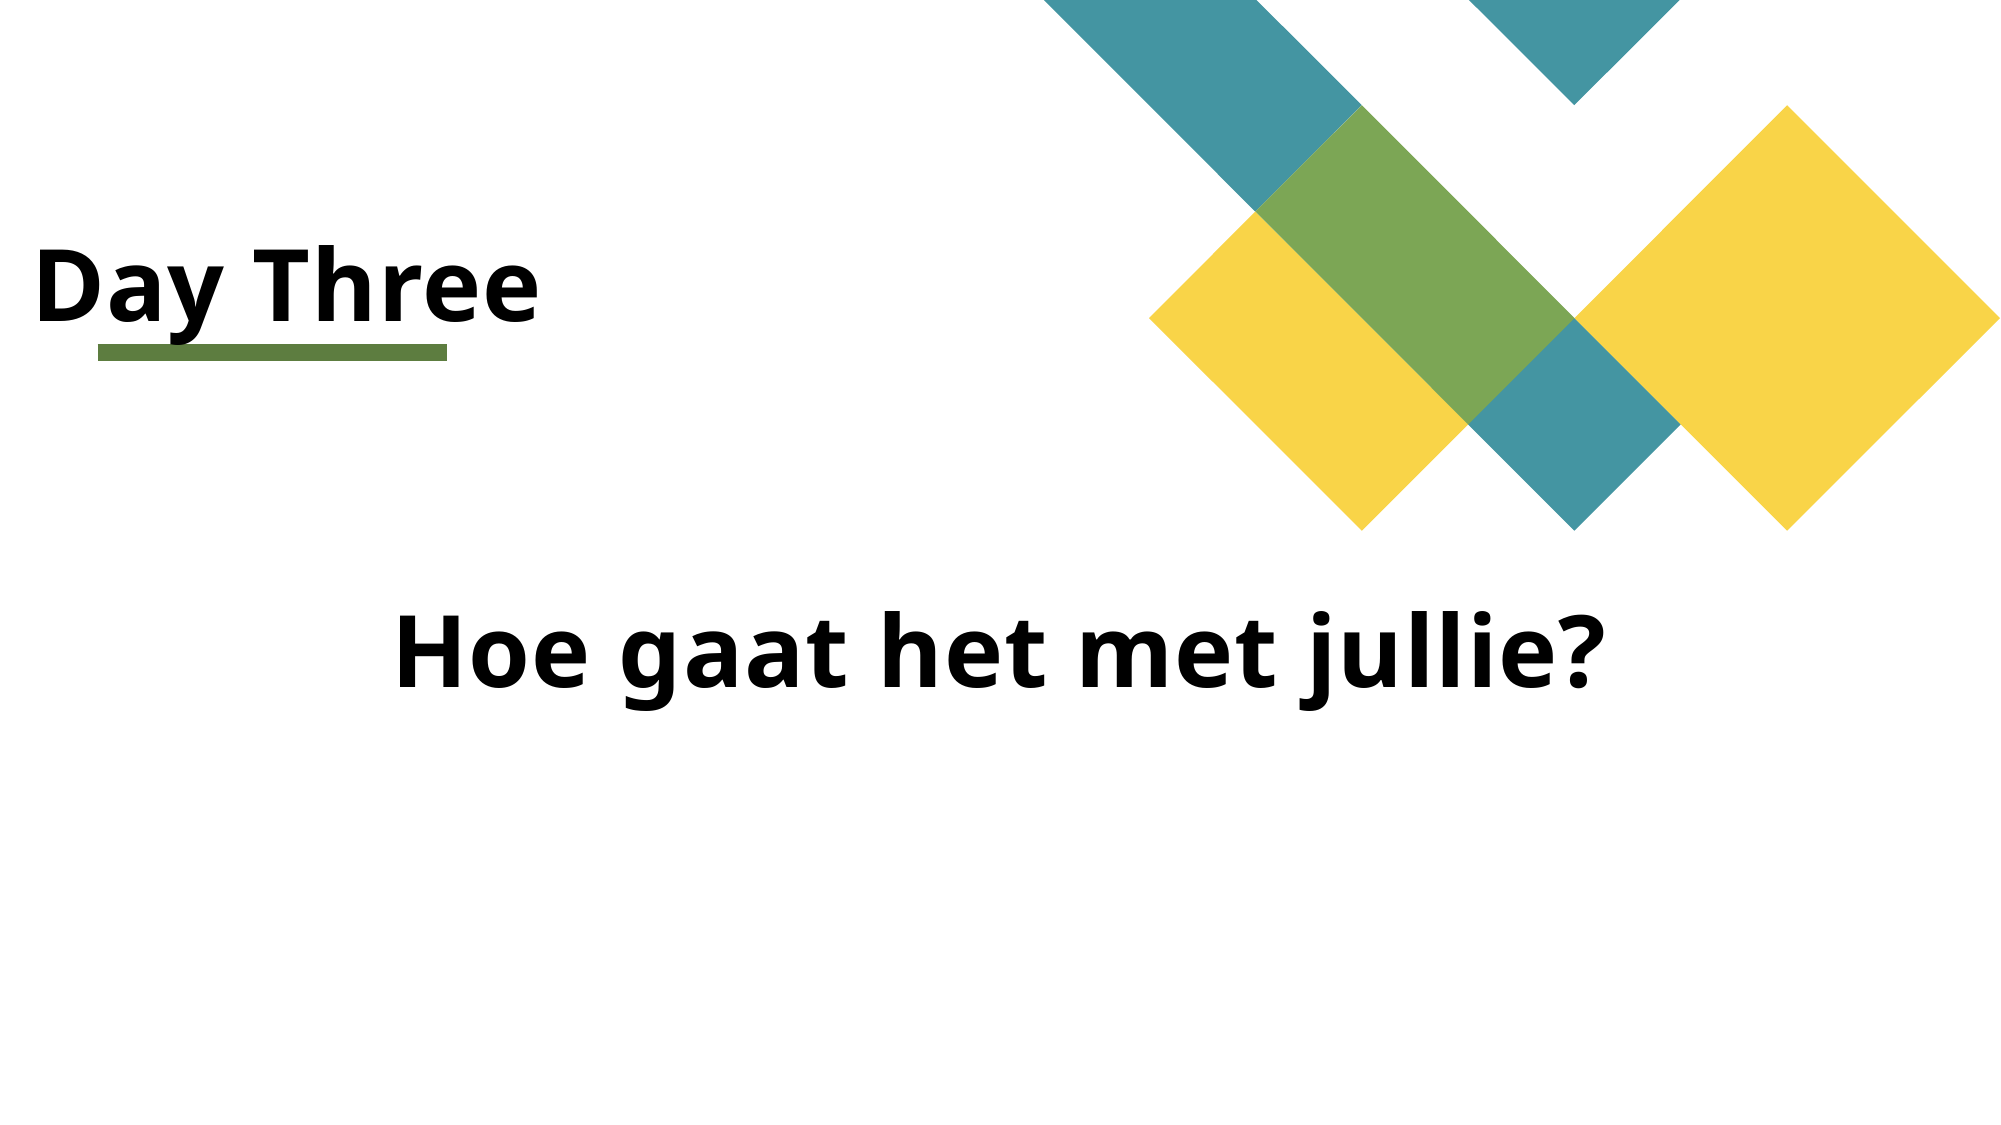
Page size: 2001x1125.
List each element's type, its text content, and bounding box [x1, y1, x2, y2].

text_box Day Three [0, 196, 574, 341]
text_box Hoe gaat het met jullie? [290, 603, 1710, 707]
